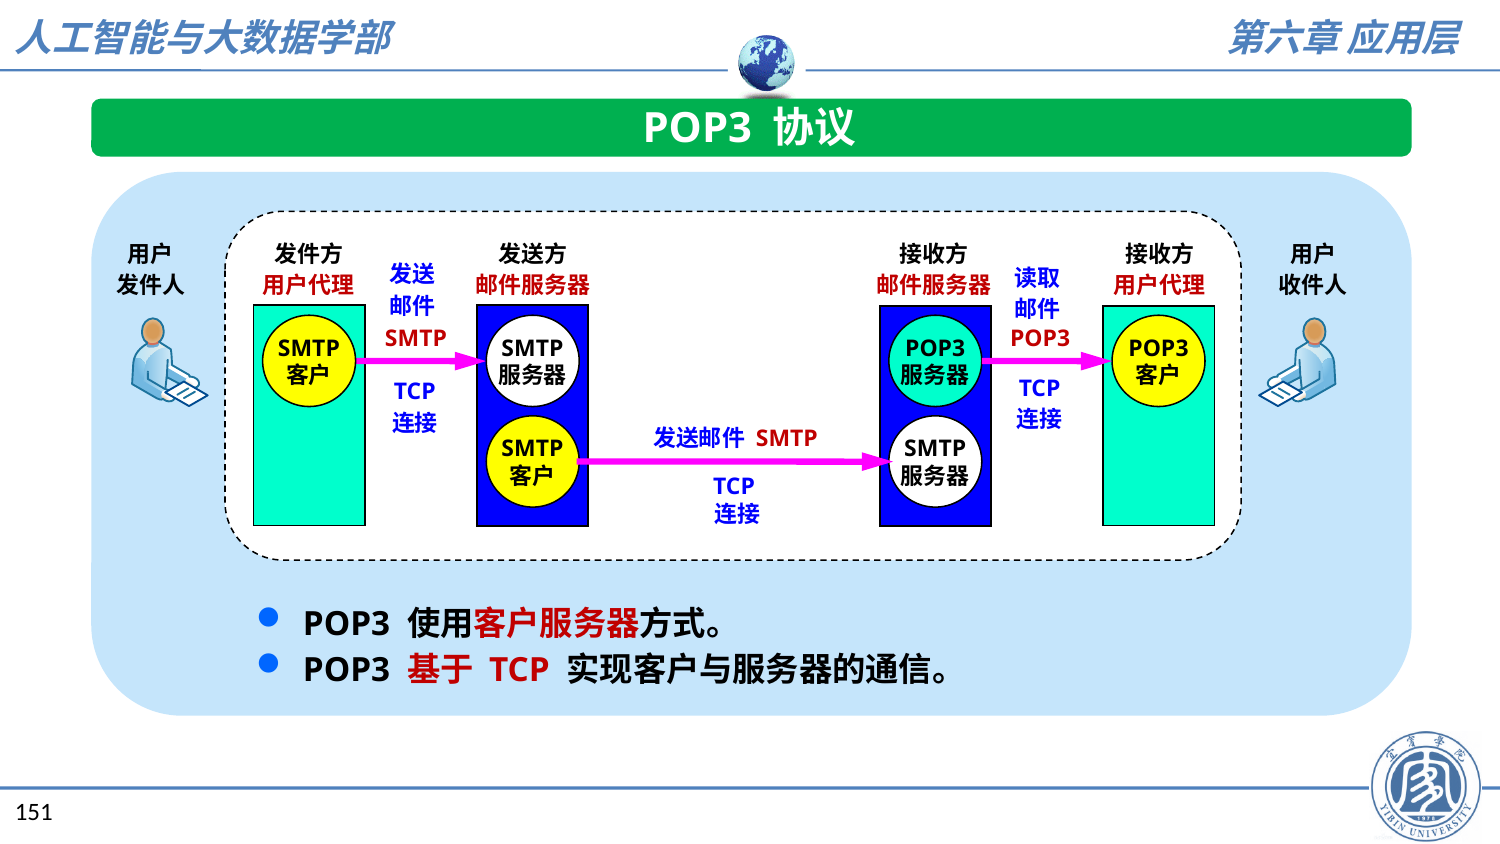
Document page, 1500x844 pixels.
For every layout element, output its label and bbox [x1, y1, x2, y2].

text_box [91, 93, 1412, 158]
text_box [89, 169, 1414, 718]
picture [736, 33, 796, 93]
slide_number [0, 787, 350, 833]
